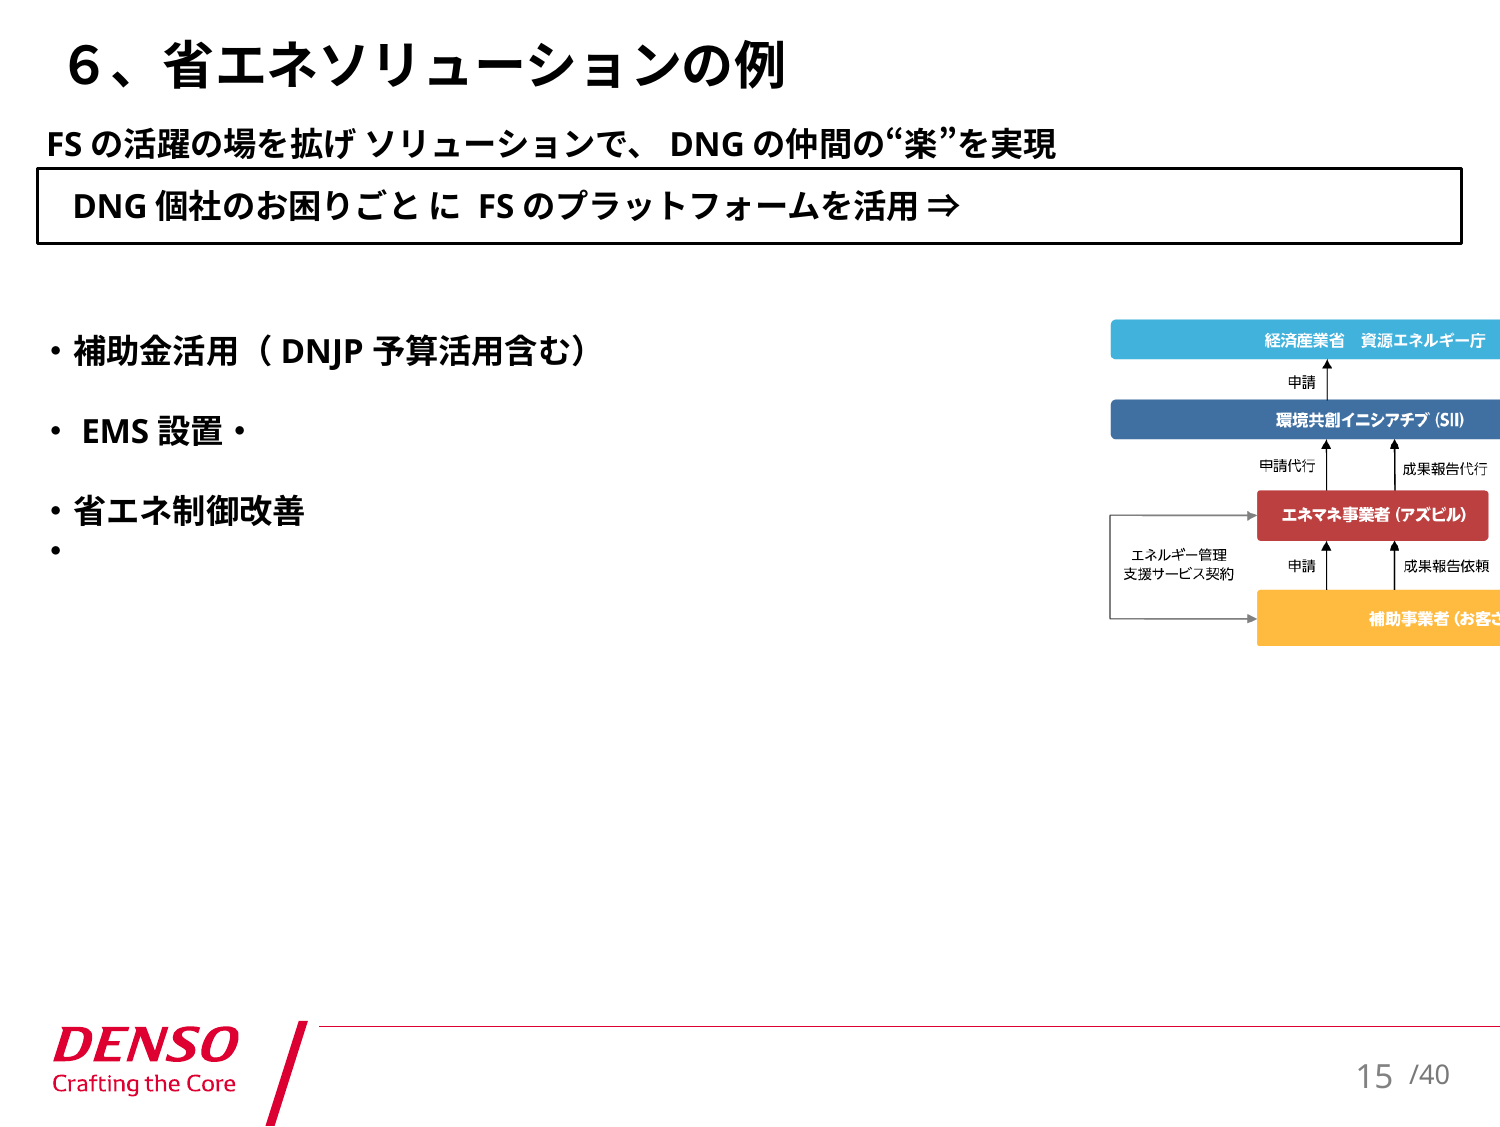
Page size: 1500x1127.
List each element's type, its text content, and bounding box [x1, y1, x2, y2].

title ６、省エネソリューションの例 [0, 32, 1500, 110]
slide_number 14 [1257, 1048, 1420, 1108]
text_box DNG個社のお困りごと に FSのプラットフォームを活用 ⇒ [57, 179, 1441, 232]
text_box ・補助金活用（DNJP予算活用含む） ・EMS設置・ ・省エネ制御改善 ・ [25, 323, 620, 618]
text_box [36, 167, 1464, 245]
text_box FSの活躍の場を拡げ ソリューションで、DNGの仲間の“楽”を実現 [31, 115, 1072, 171]
picture [1109, 318, 1500, 646]
